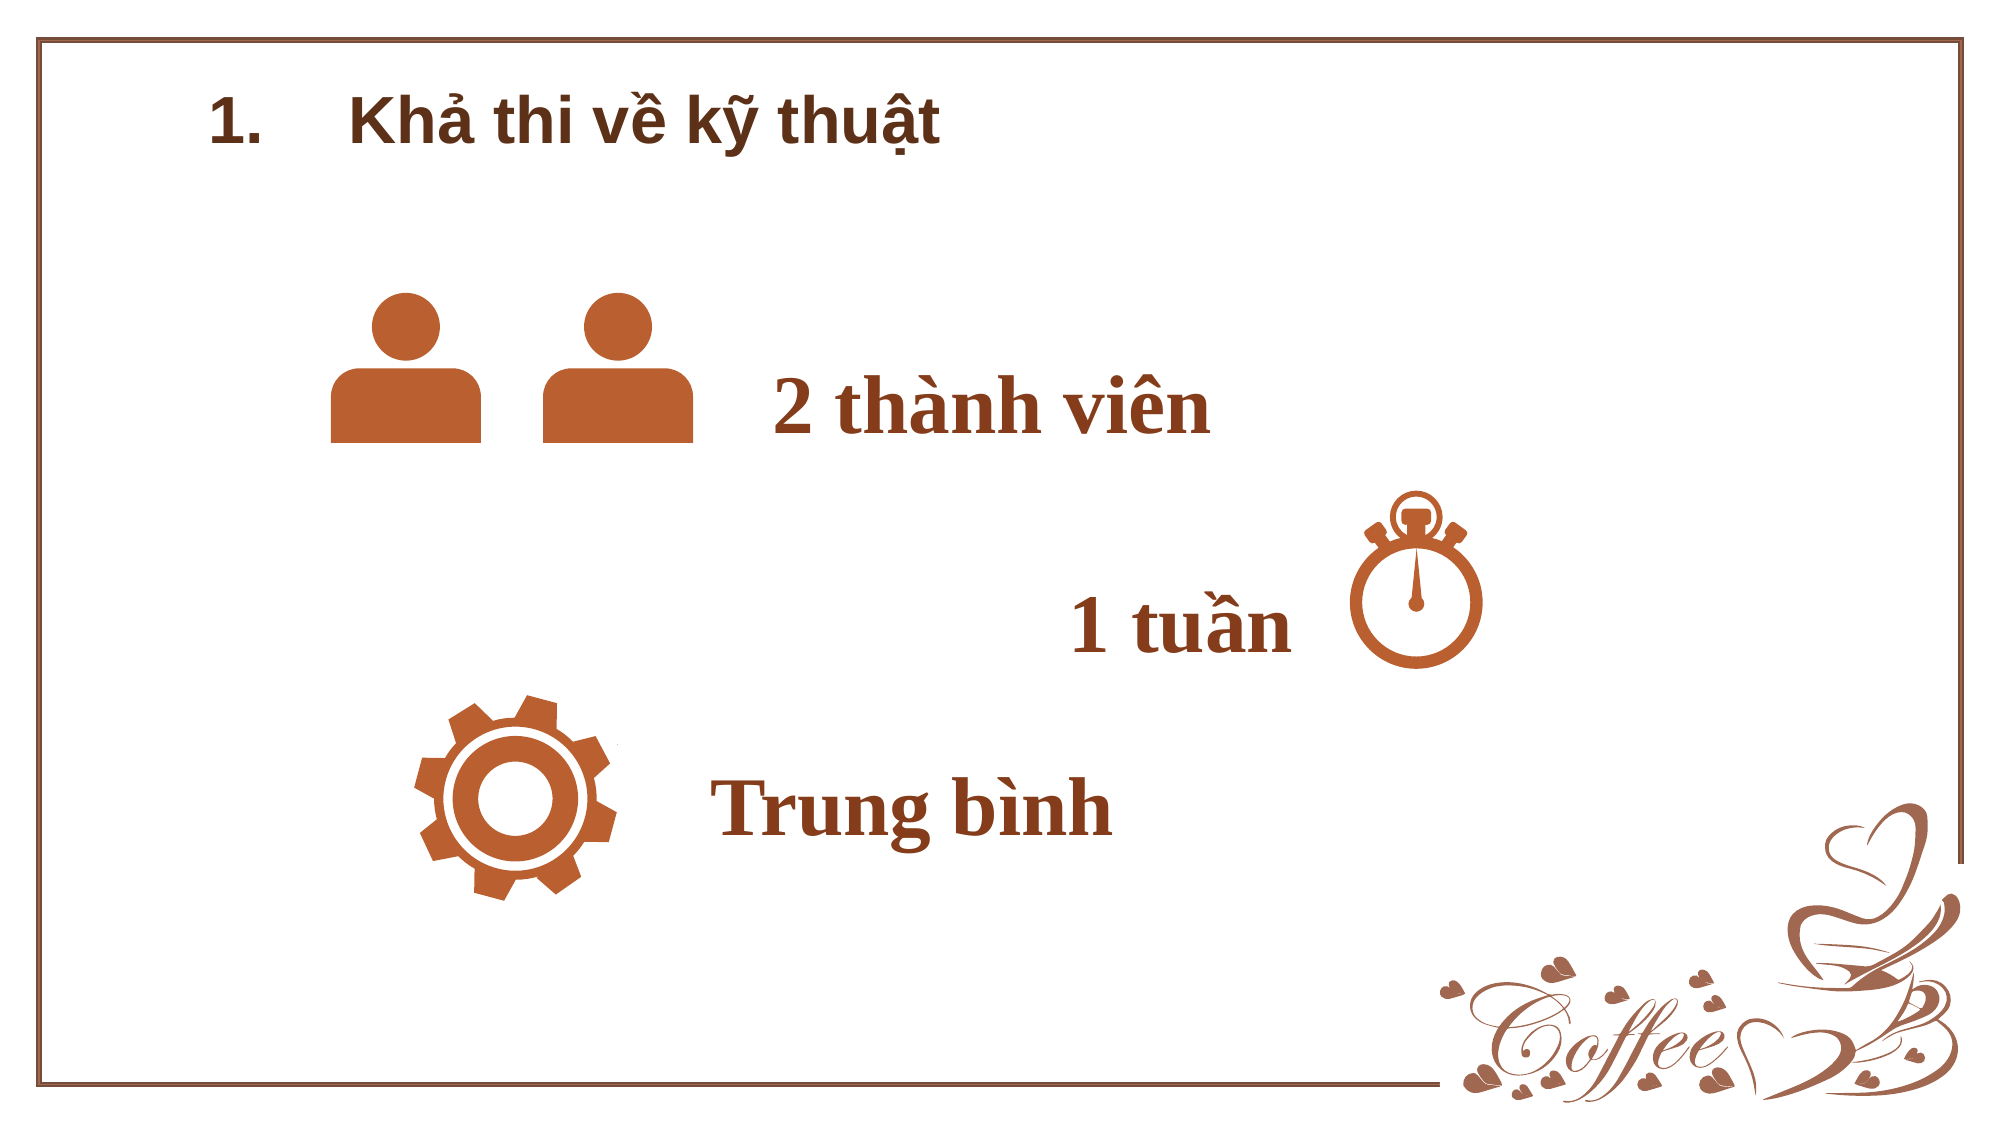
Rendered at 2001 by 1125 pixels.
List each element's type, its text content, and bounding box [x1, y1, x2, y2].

text_box [412, 693, 618, 902]
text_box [65, 69, 1933, 166]
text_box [330, 292, 1230, 443]
text_box 1 tuần [1053, 511, 1309, 677]
text_box [1348, 489, 1484, 670]
text_box Trung bình [696, 695, 1130, 860]
